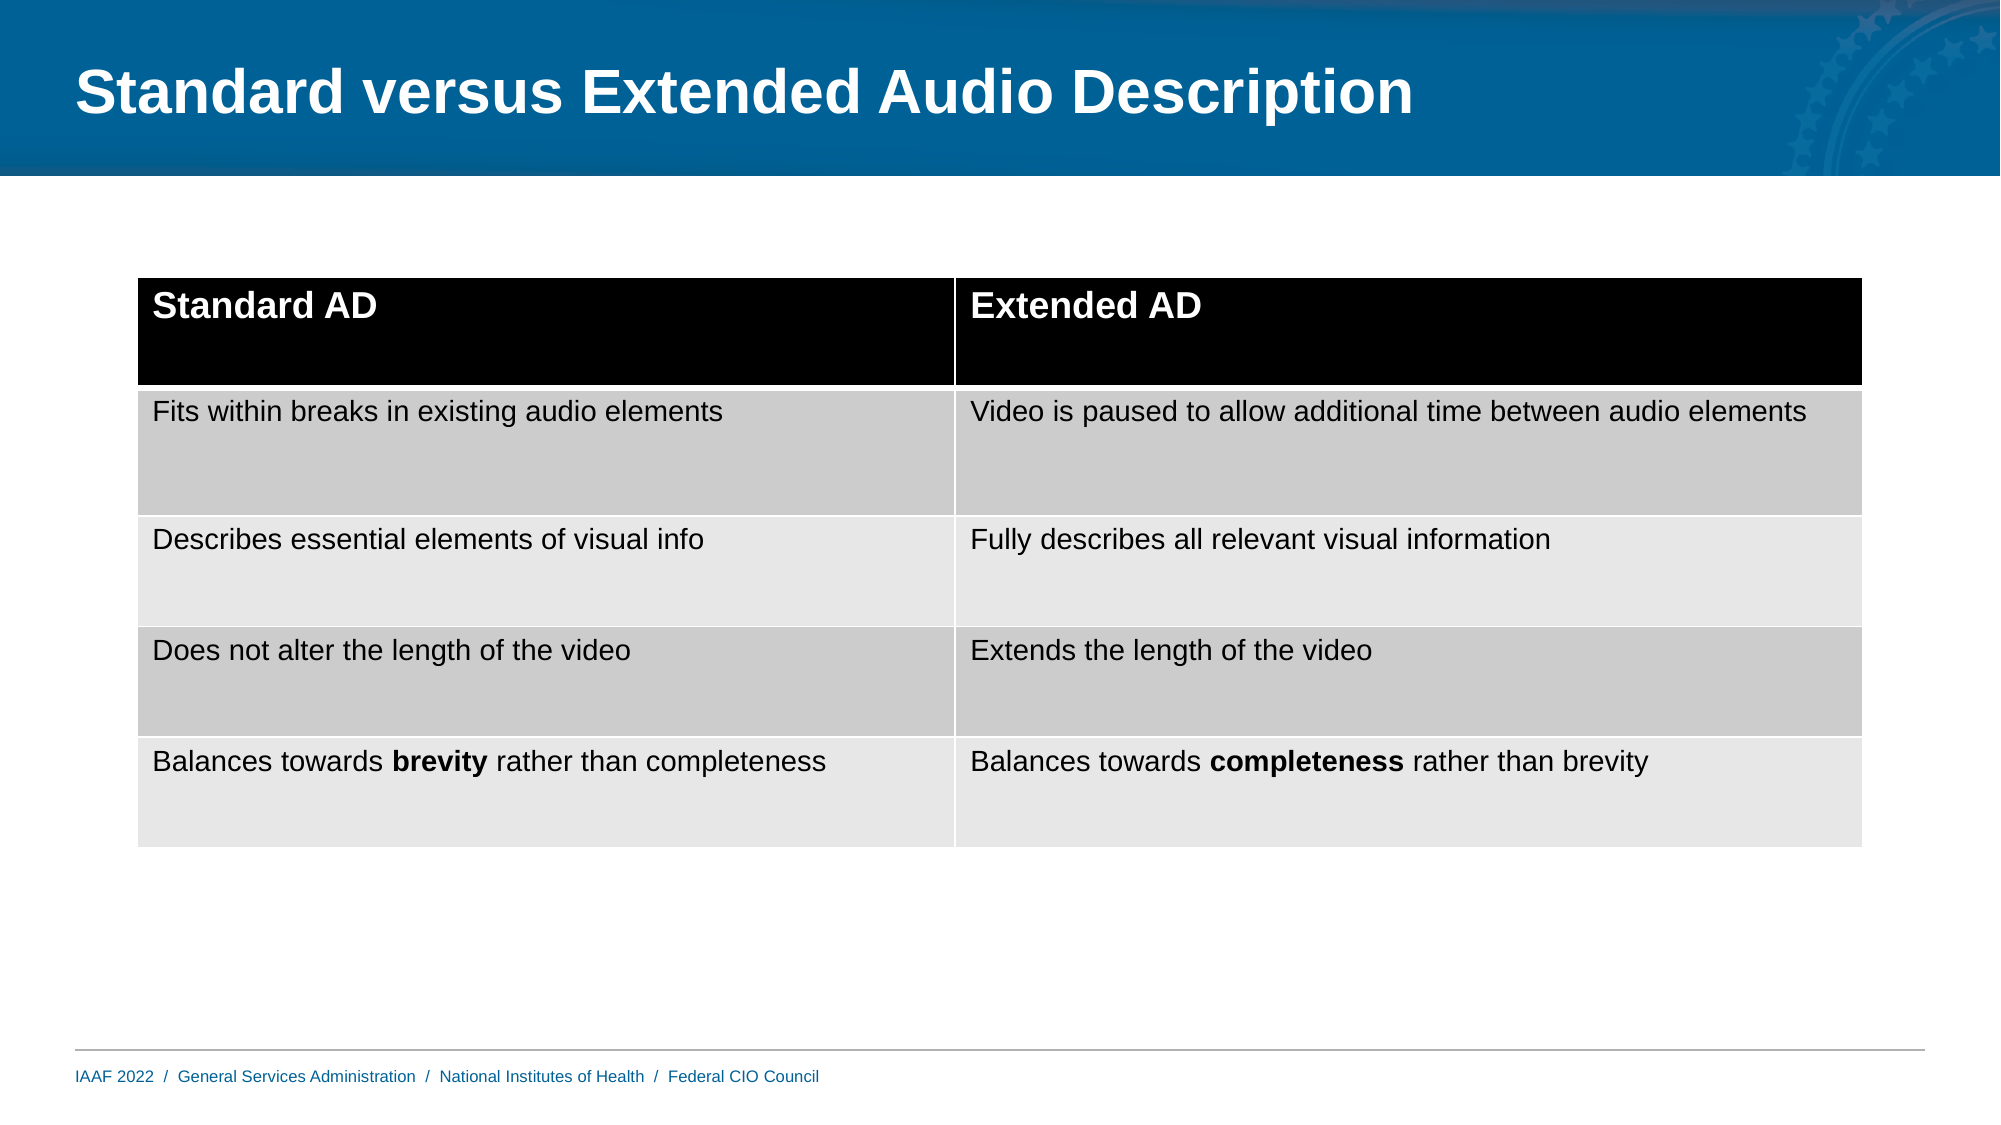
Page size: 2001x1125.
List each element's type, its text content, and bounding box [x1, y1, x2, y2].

table_header Standard AD [138, 278, 954, 385]
table_cell Balances towards completeness rather than brevity [956, 738, 1862, 847]
table_cell Balances towards brevity rather than completeness [138, 738, 954, 847]
table_header Extended AD [956, 278, 1862, 385]
table_cell Does not alter the length of the video [138, 627, 954, 736]
table_cell Video is paused to allow additional time between audio elements [956, 391, 1862, 515]
table_cell Extends the length of the video [956, 627, 1862, 736]
picture [0, 168, 666, 176]
title Standard versus Extended Audio Description [75, 52, 1800, 128]
table_cell Fits within breaks in existing audio elements [138, 391, 954, 515]
table_cell Fully describes all relevant visual information [956, 517, 1862, 626]
picture [0, 0, 2000, 176]
table_cell Describes essential elements of visual info [138, 517, 954, 626]
